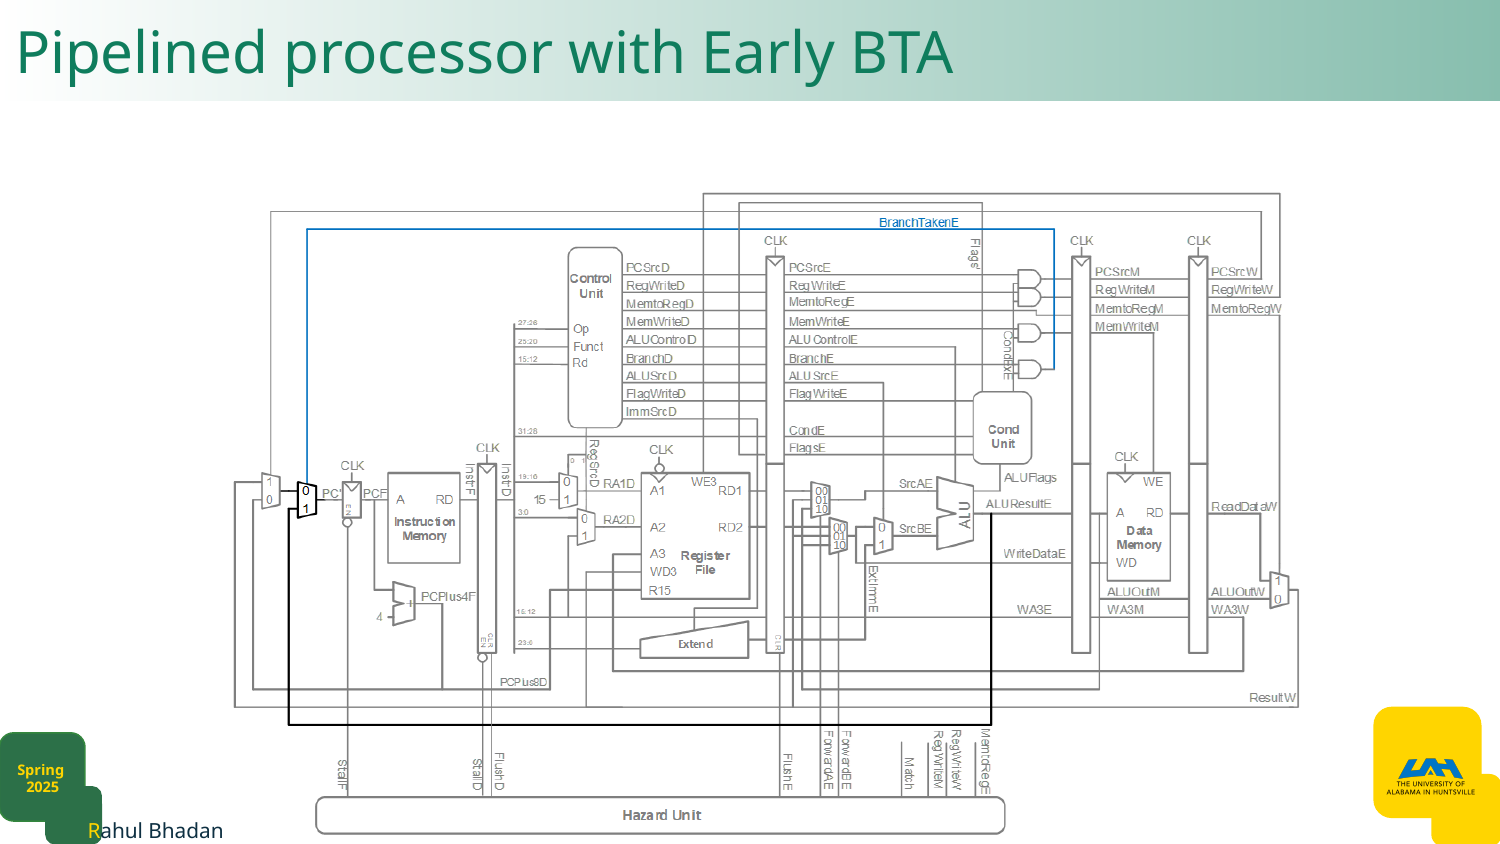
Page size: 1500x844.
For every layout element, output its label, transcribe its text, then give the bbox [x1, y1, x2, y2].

picture [1386, 758, 1475, 795]
picture [223, 188, 1313, 844]
title Pipelined processor with Early BTA​ [0, 0, 1500, 101]
